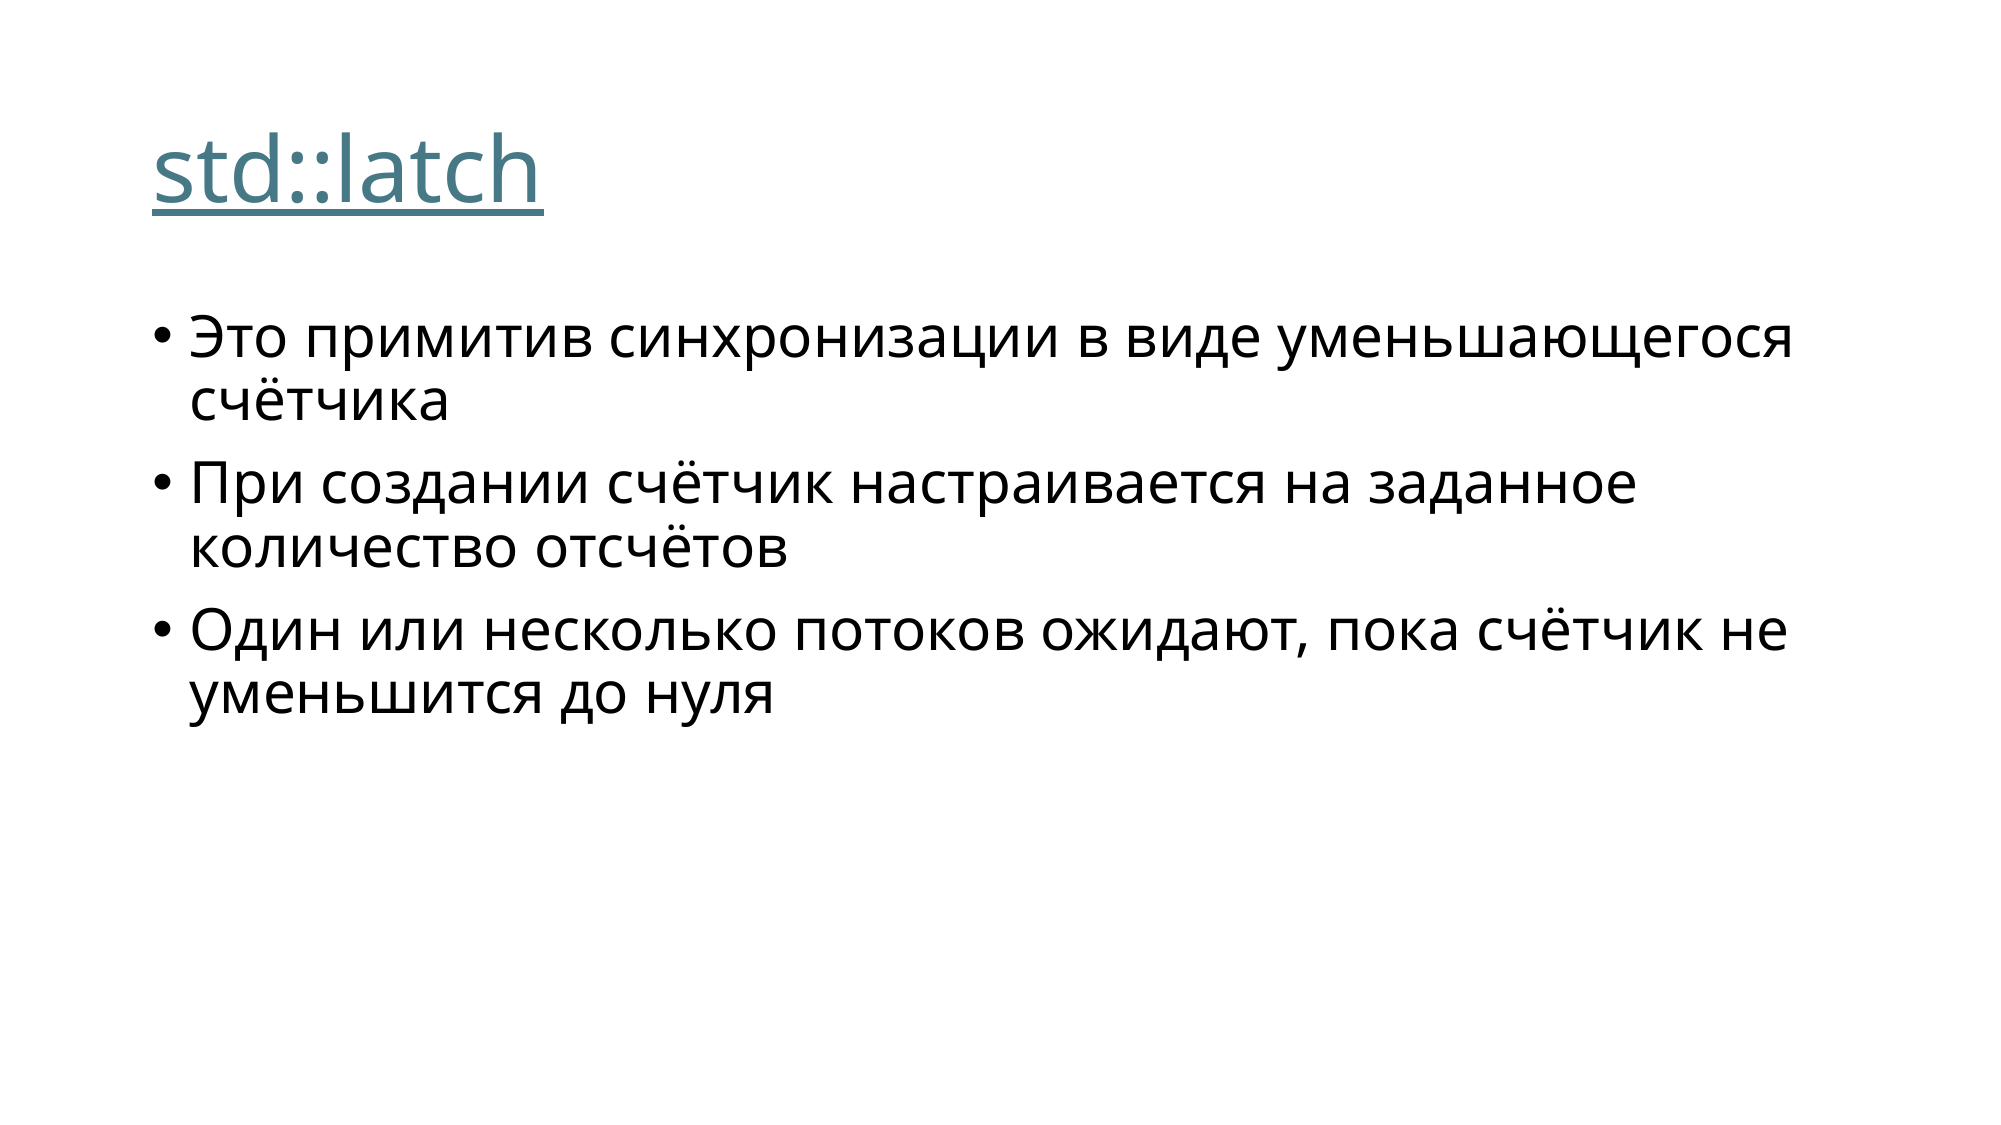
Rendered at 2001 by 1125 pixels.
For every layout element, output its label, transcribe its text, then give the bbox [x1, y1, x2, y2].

title std::latch [137, 59, 1863, 278]
list Это примитив синхронизации в виде уменьшающегося счётчика При создании счётчик настраивается на заданное количество отсчётов Один или несколько потоков ожидают, пока счётчик не уменьшится до нуля [137, 299, 1863, 1014]
